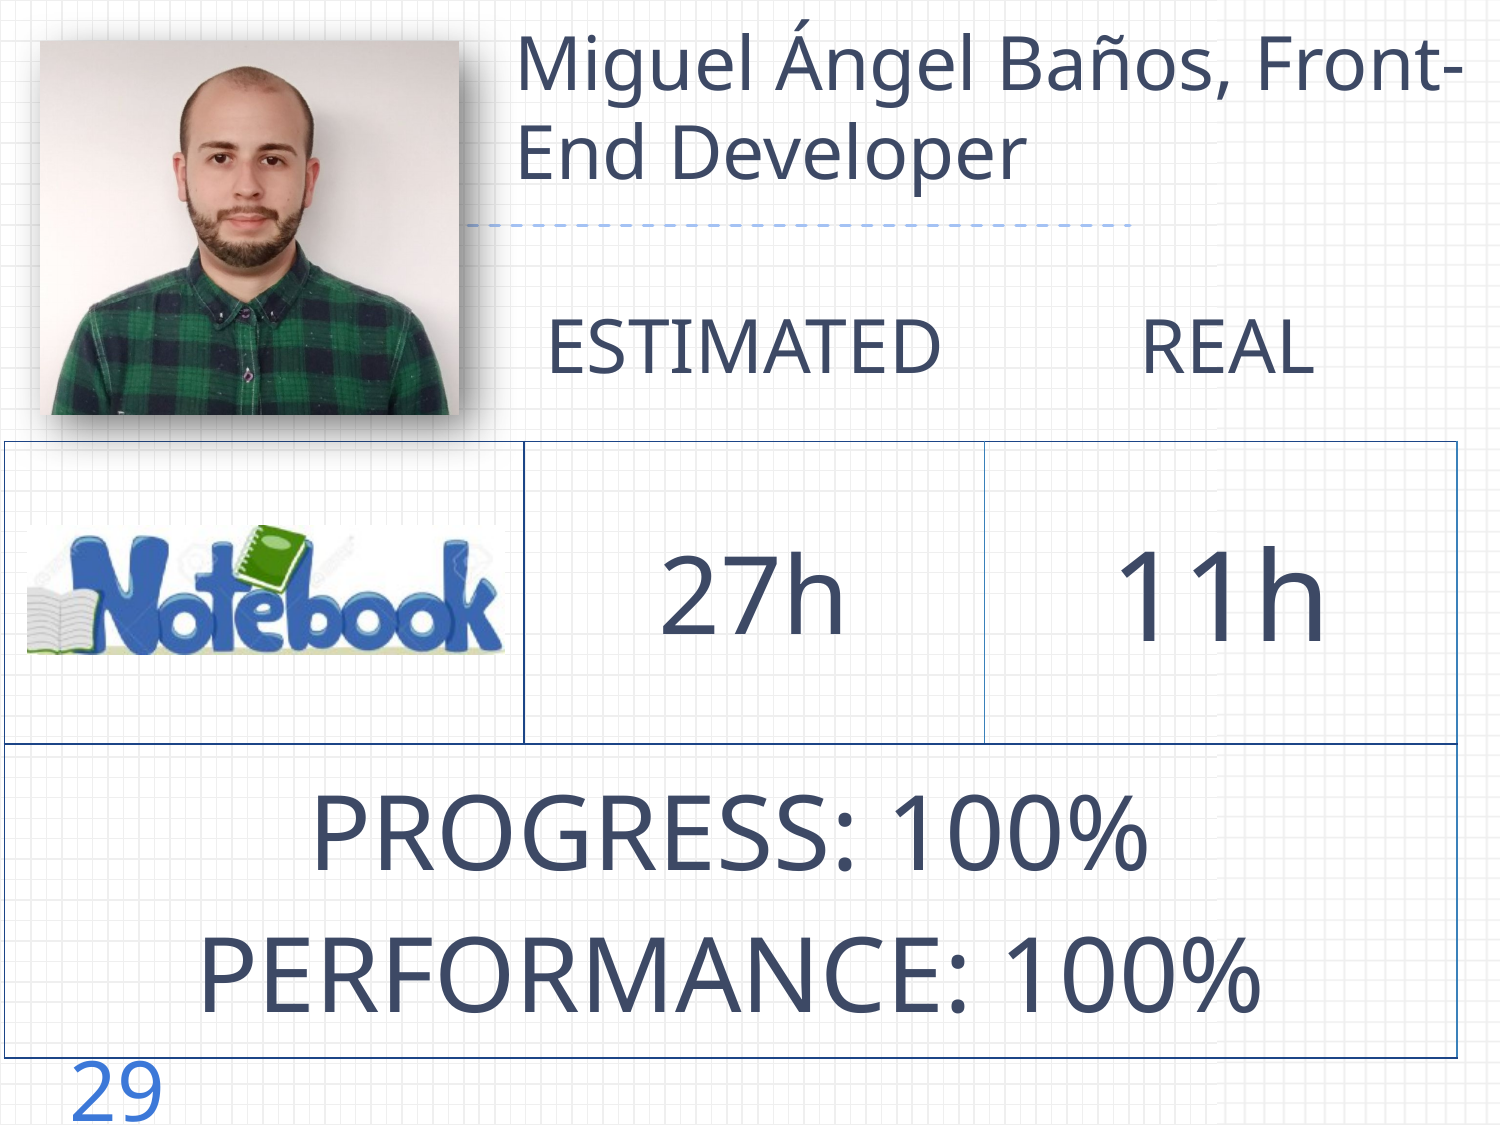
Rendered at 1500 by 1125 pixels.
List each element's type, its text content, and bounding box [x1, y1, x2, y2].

picture [27, 524, 506, 656]
picture [39, 41, 460, 416]
text_box 29 [54, 1024, 191, 1125]
table_cell PROGRESS: 100% PERFORMANCE: 100% [5, 745, 1212, 1057]
picture [1217, 0, 1500, 1125]
table_header 27h [525, 451, 984, 743]
text_box REAL [987, 283, 1212, 451]
text_box Miguel Ángel Baños, Front-End Developer [499, 0, 1215, 167]
text_box ESTIMATED [505, 283, 985, 451]
table_header 11h [985, 442, 1212, 743]
table_header [5, 442, 523, 743]
